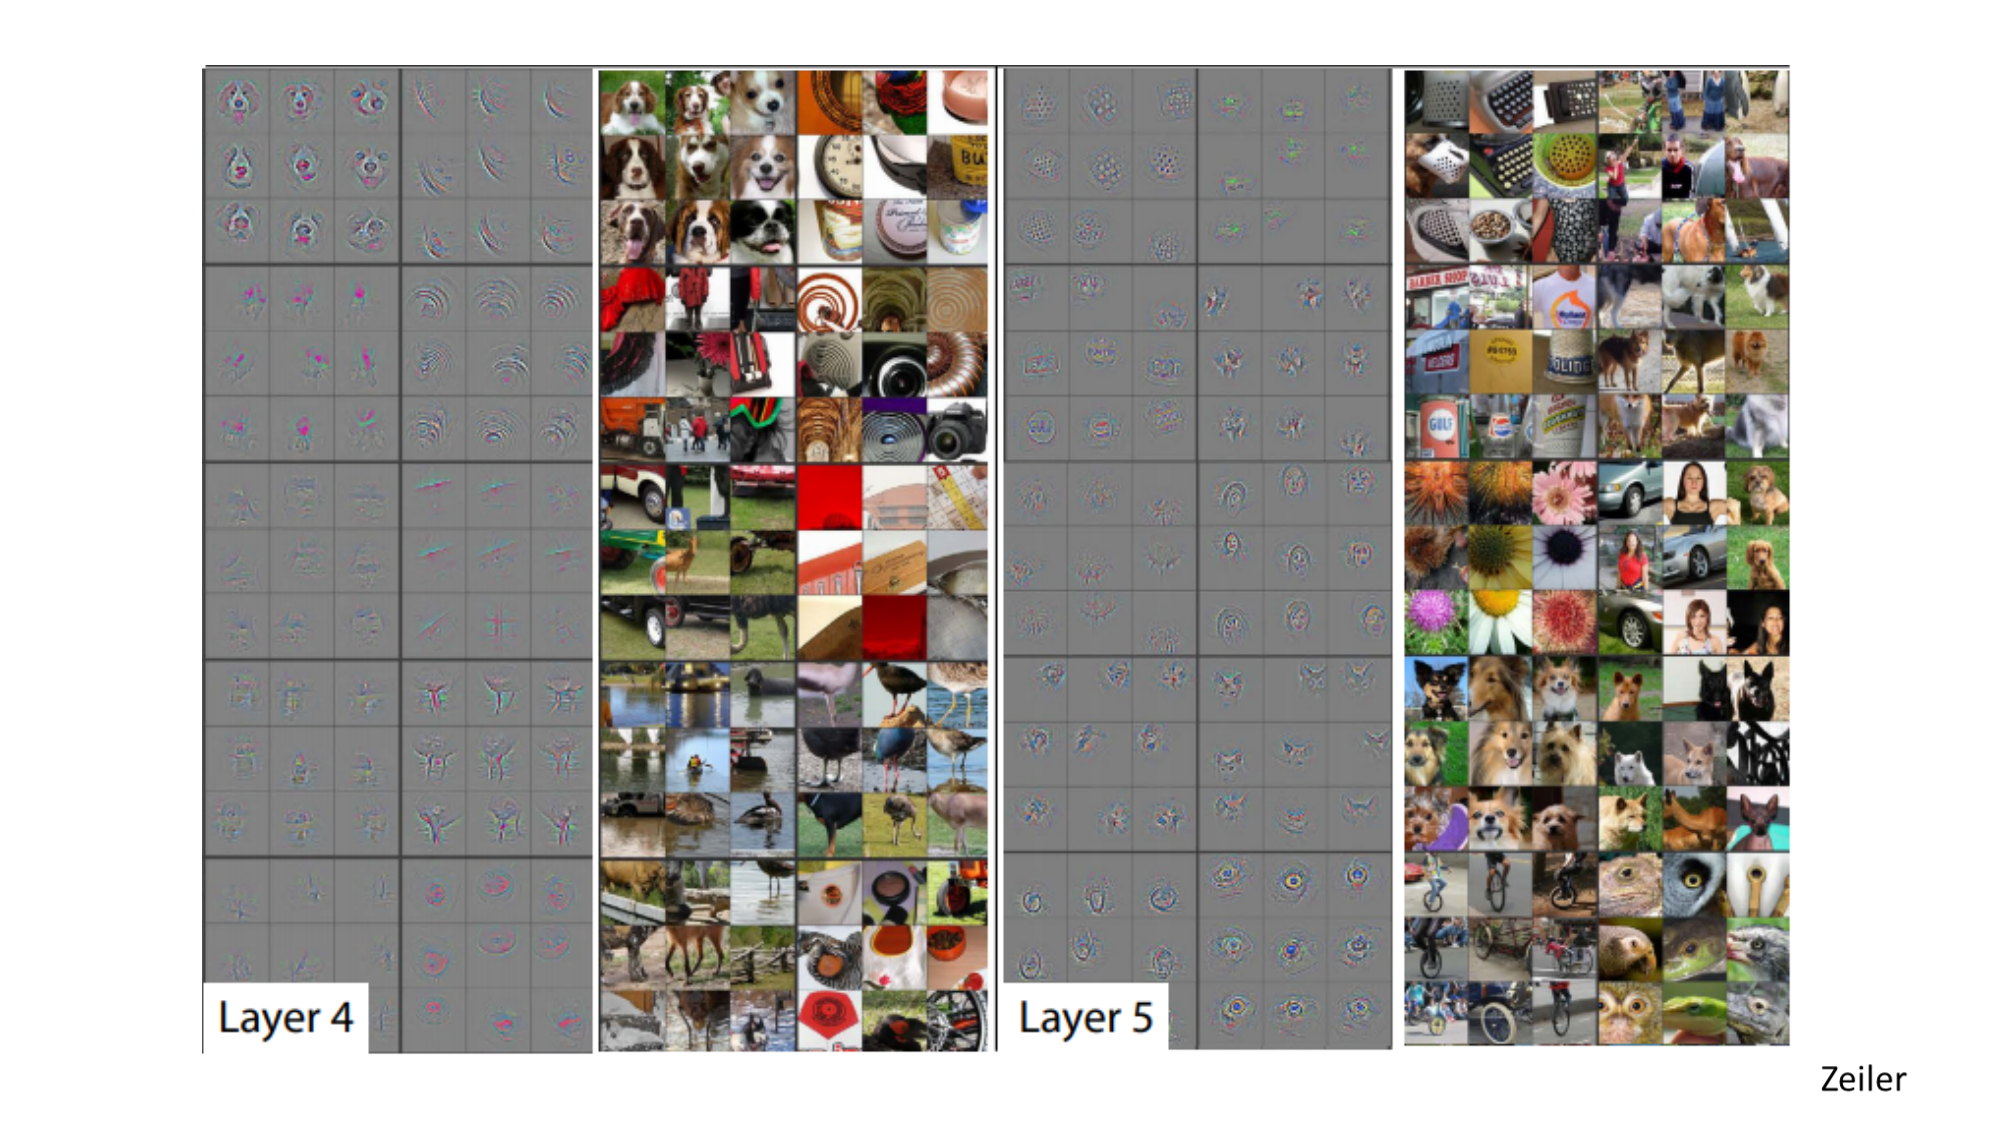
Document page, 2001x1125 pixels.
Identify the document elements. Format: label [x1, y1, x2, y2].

list [202, 65, 1798, 1060]
picture [1797, 1042, 2000, 1125]
